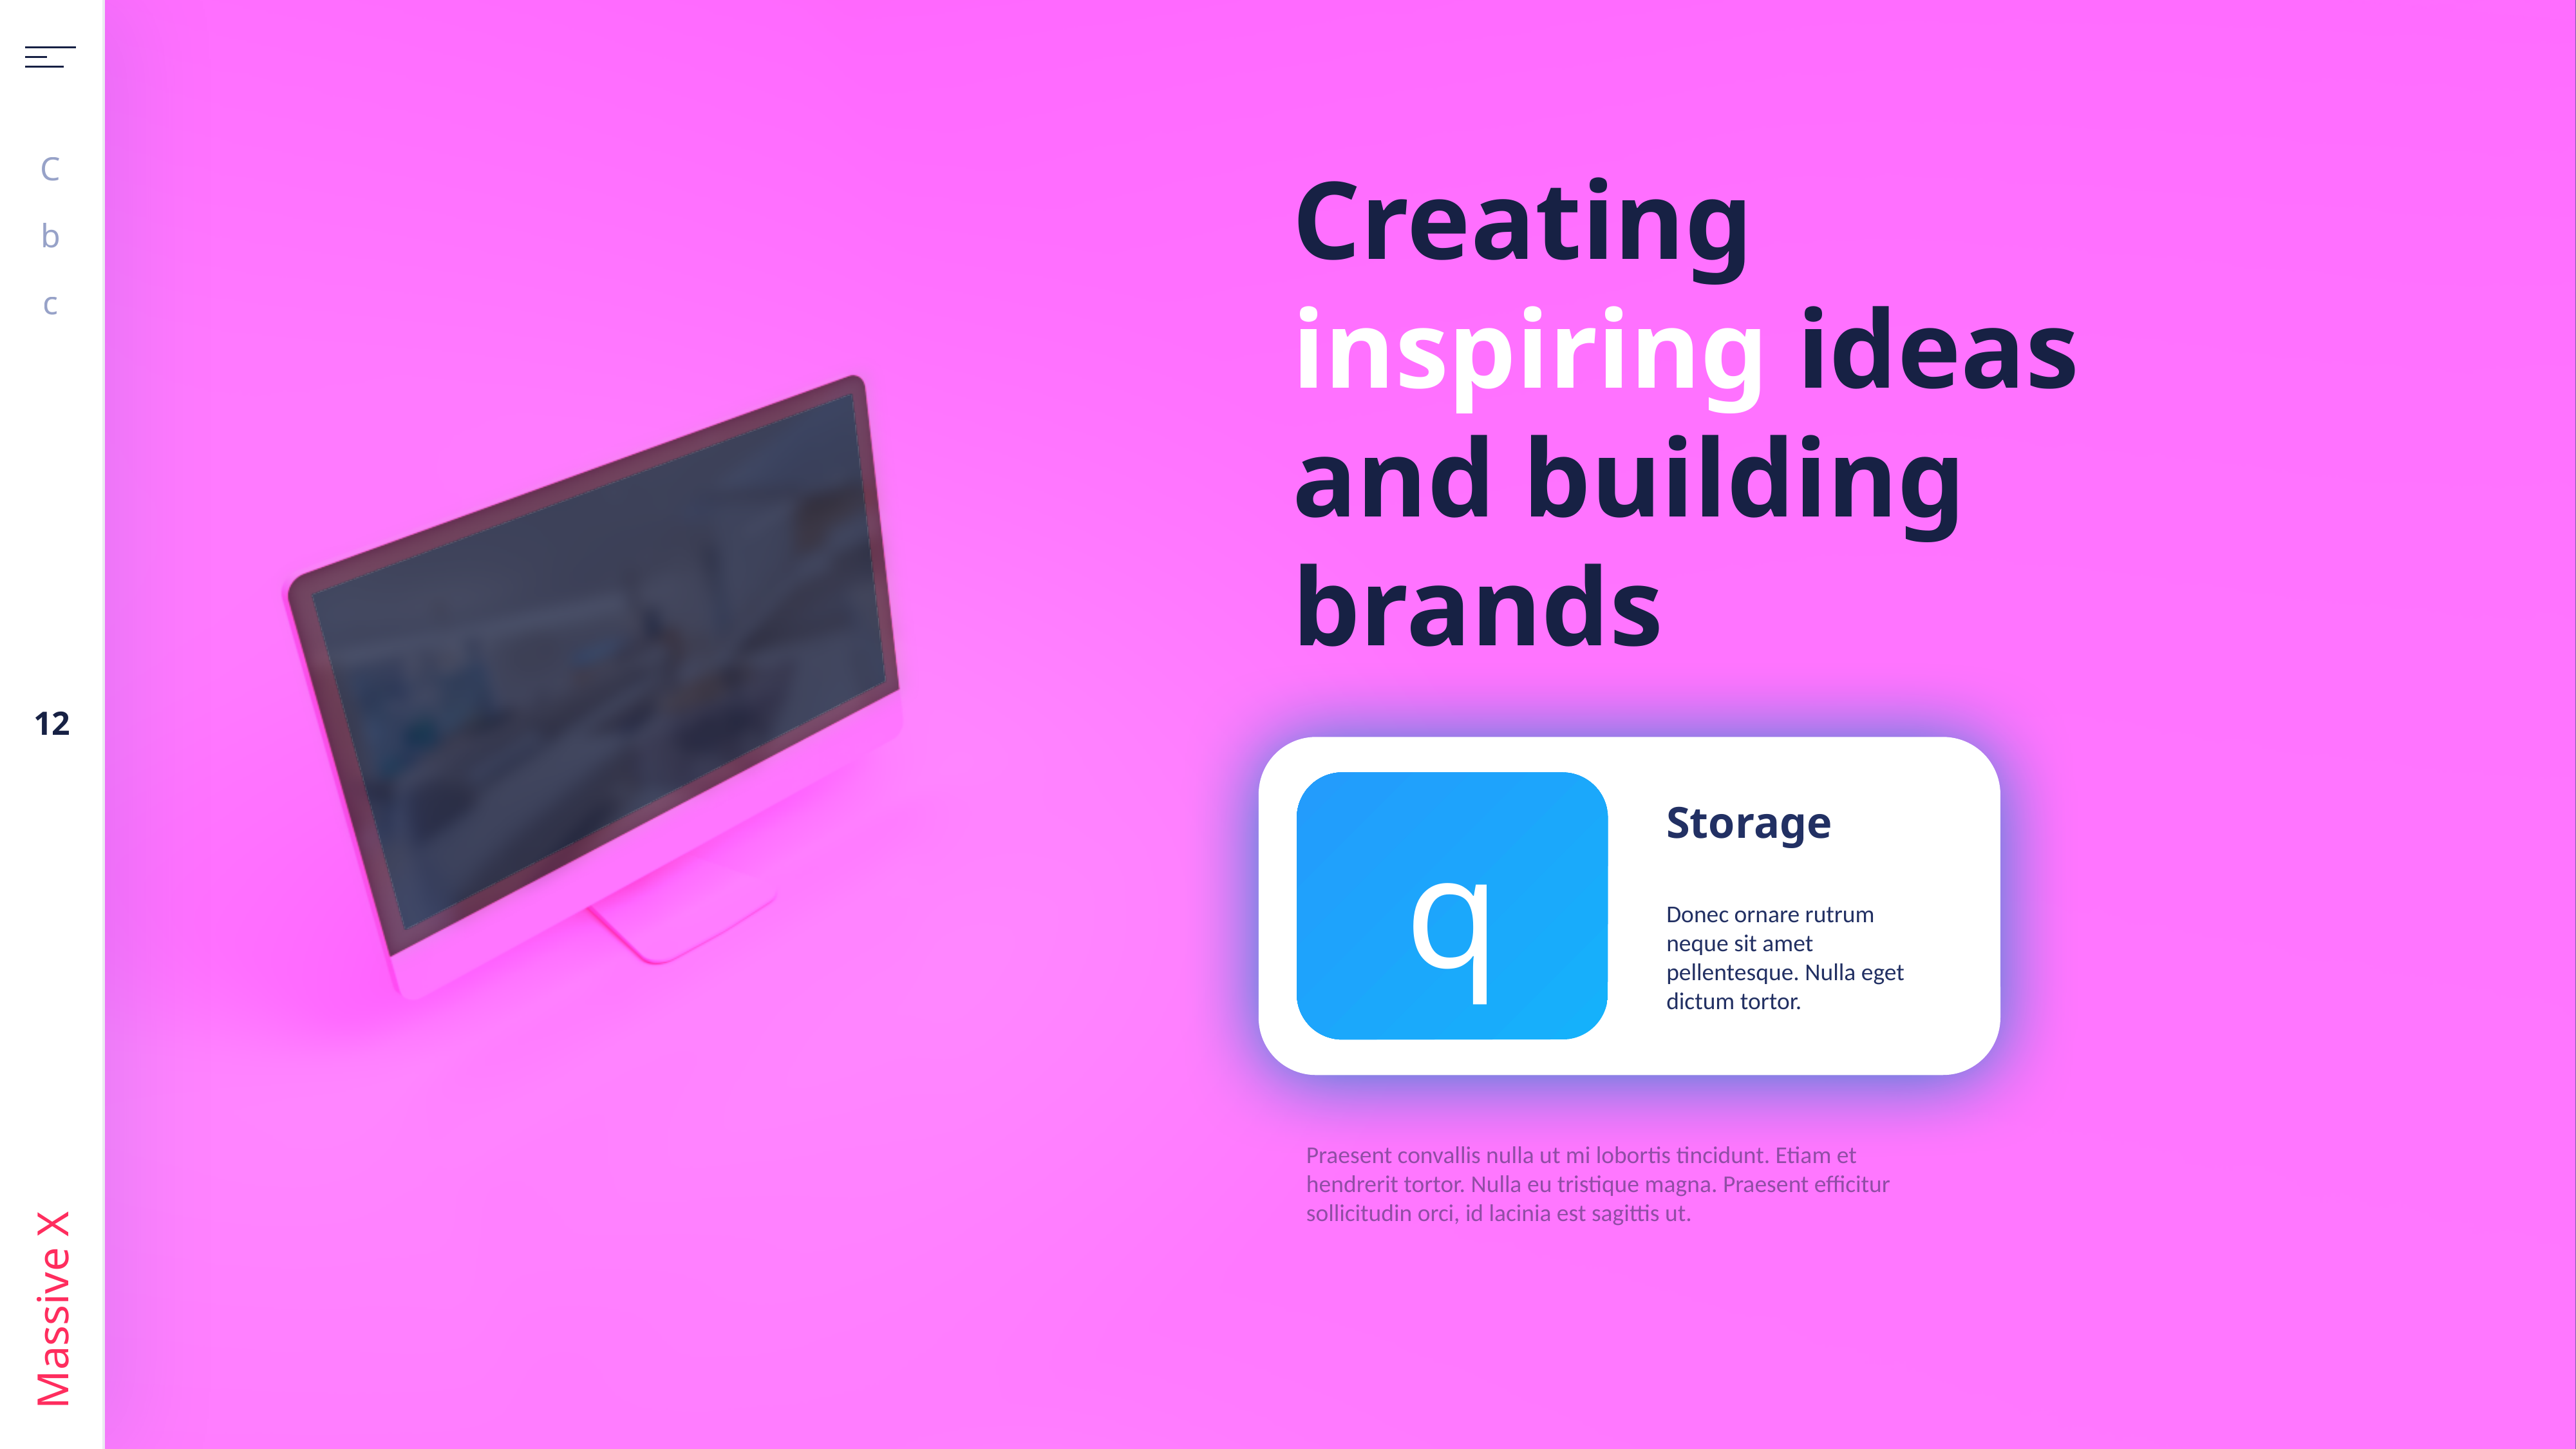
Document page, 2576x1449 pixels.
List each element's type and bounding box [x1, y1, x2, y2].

picture [0, 0, 104, 1449]
picture [104, 0, 2576, 1449]
text_box [24, 143, 77, 327]
